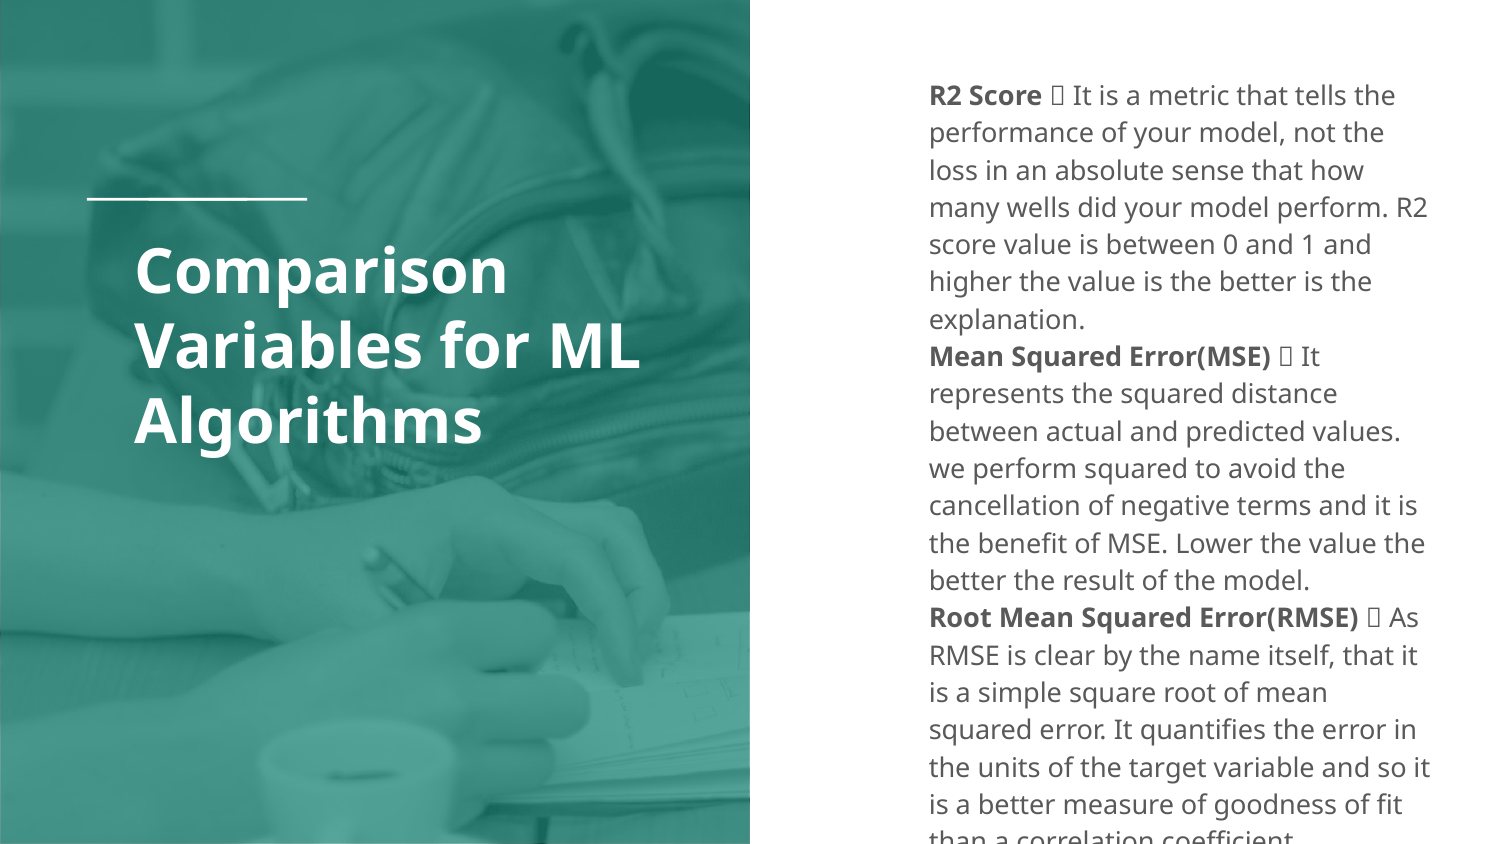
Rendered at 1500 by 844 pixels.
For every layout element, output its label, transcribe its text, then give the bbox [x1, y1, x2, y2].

list R2 Score  It is a metric that tells the performance of your model, not the loss in an absolute sense that how many wells did your model perform. R2 score value is between 0 and 1 and higher the value is the better is the explanation. Mean Squared Error(MSE)  It represents the squared distance between actual and predicted values. we perform squared to avoid the cancellation of negative terms and it is the benefit of MSE. Lower the value the better the result of the model. Root Mean Squared Error(RMSE)  As RMSE is clear by the name itself, that it is a simple square root of mean squared error. It quantifies the error in the units of the target variable and so it is a better measure of goodness of fit than a correlation coefficient. [838, 58, 1452, 786]
title Comparison Variables for ML Algorithms [119, 216, 662, 494]
